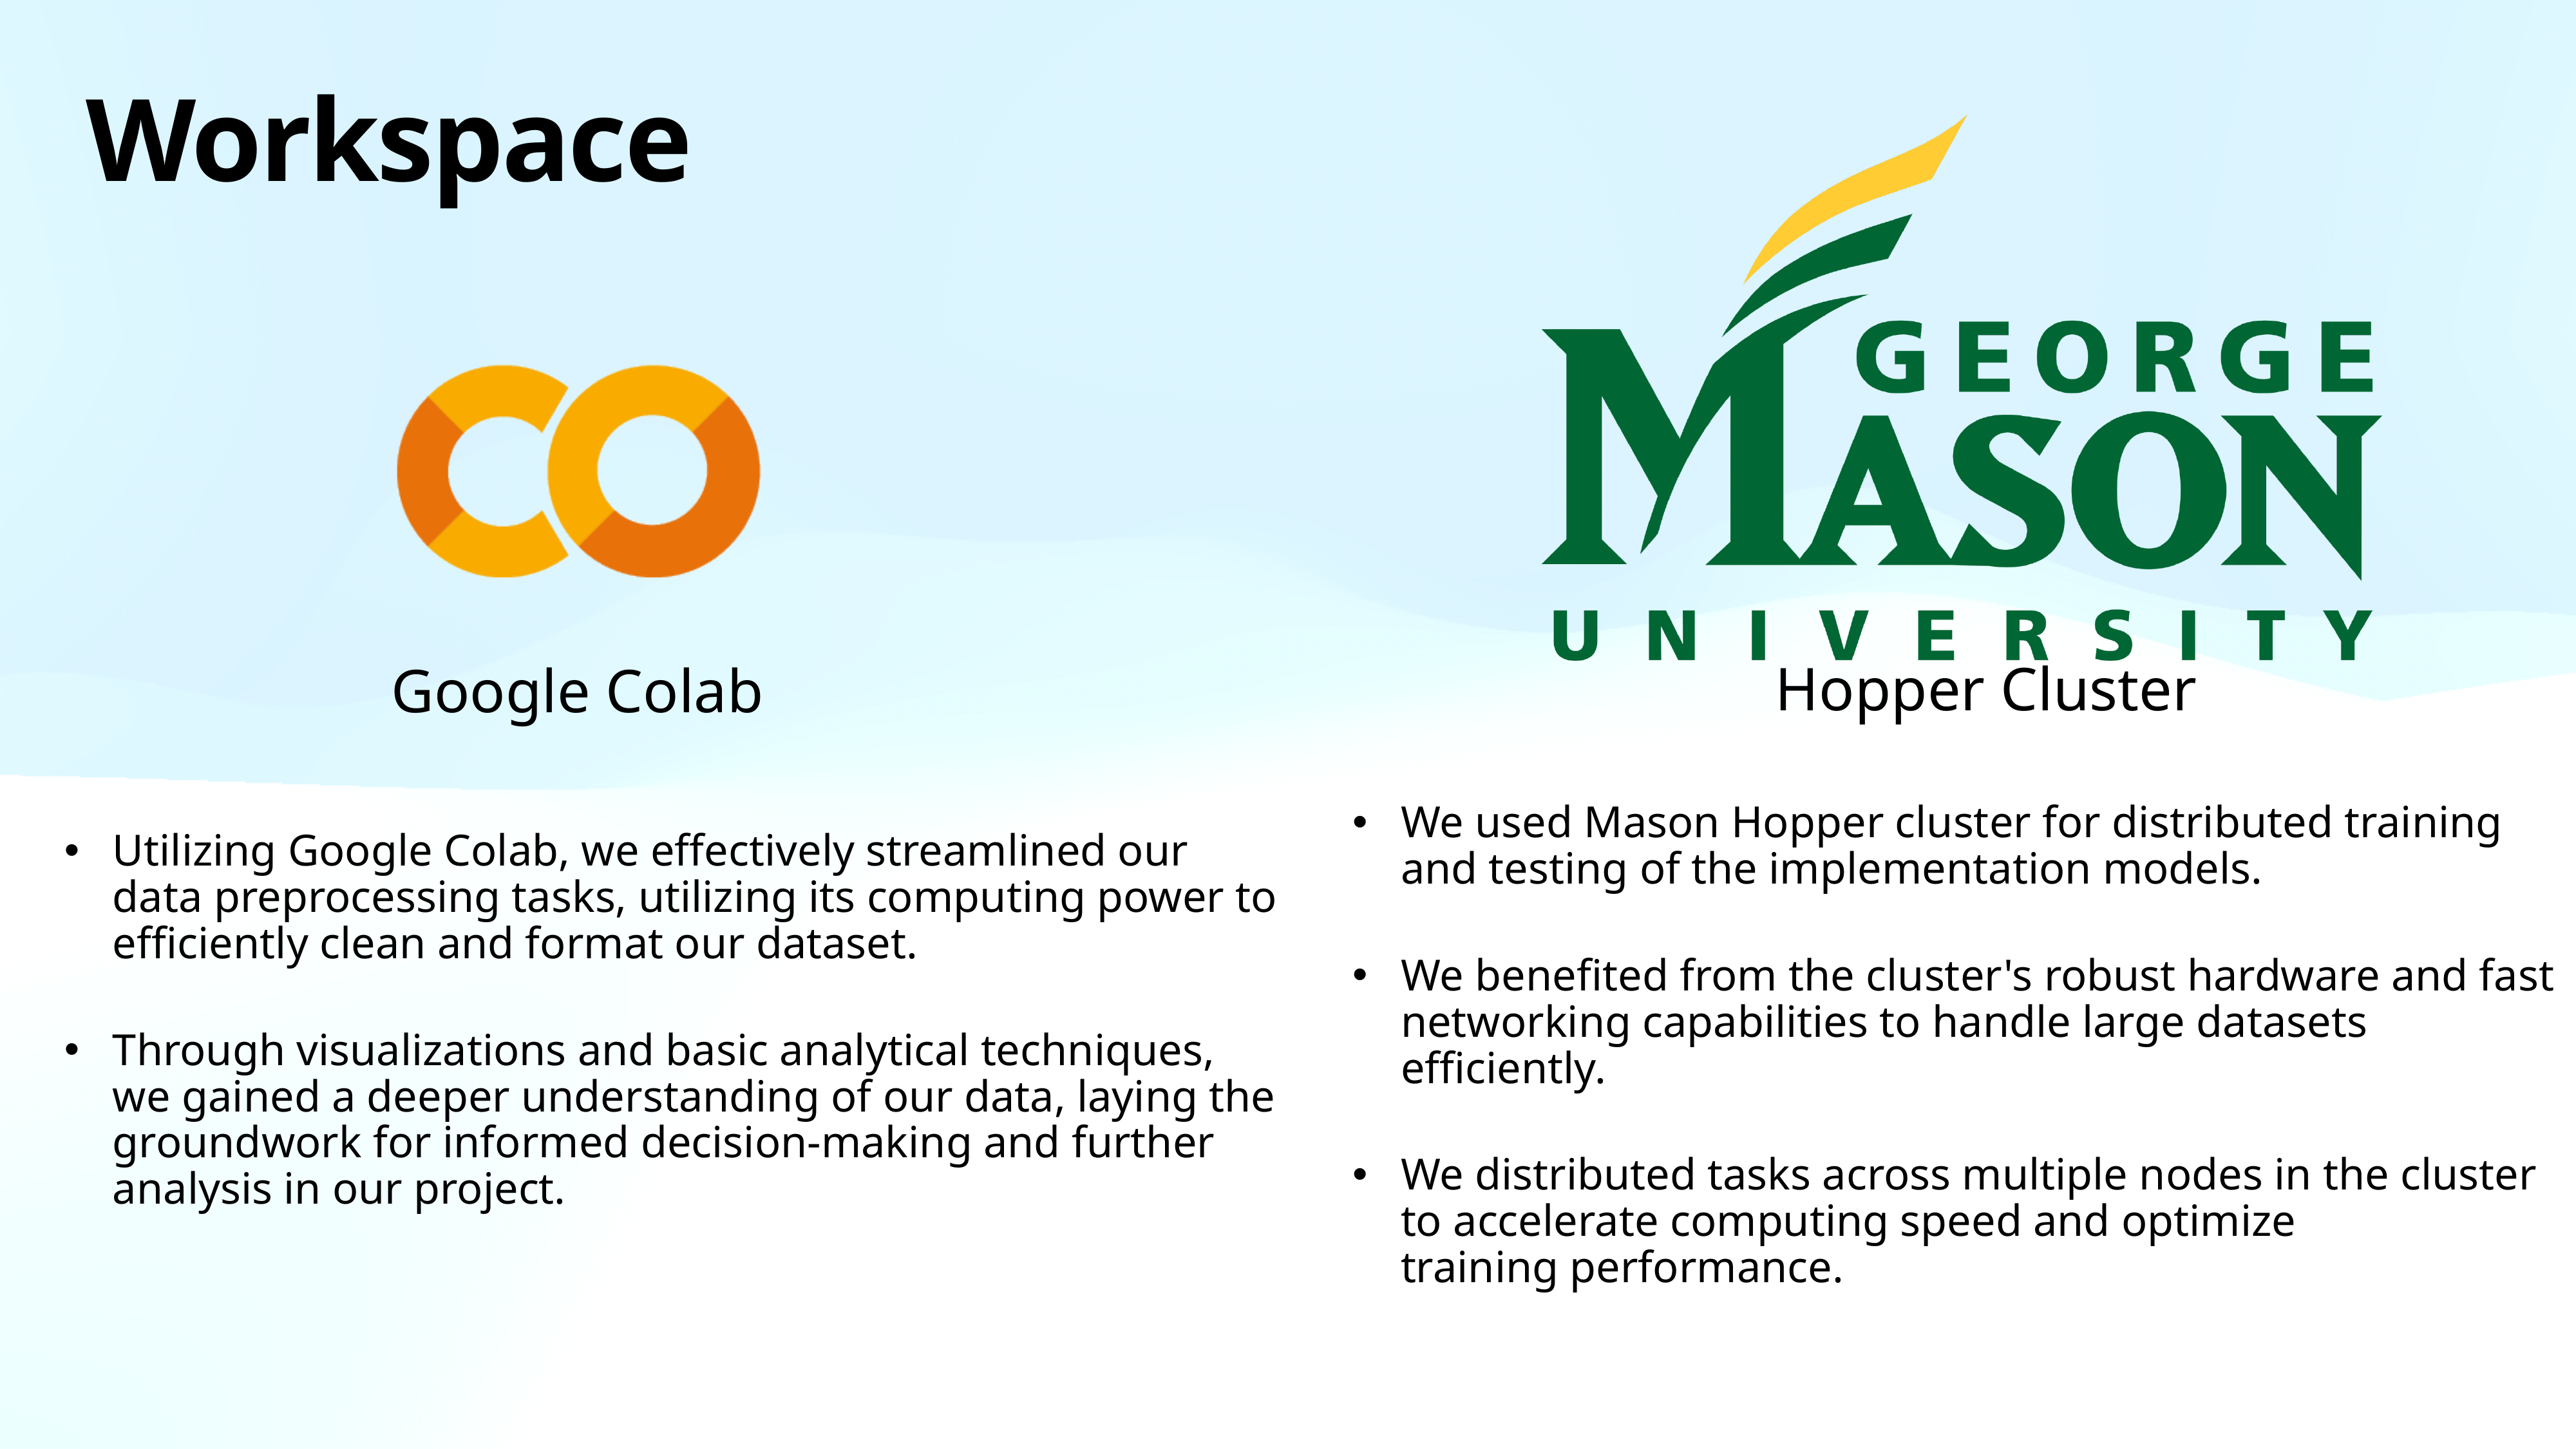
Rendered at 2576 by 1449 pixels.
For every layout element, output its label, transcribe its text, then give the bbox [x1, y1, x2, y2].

text_box We used Mason Hopper cluster for distributed training and testing of the implementation models. We benefited from the cluster's robust hardware and fast networking capabilities to handle large datasets efficiently. We distributed tasks across multiple nodes in the cluster to accelerate computing speed and optimize training performance. [1347, 795, 2576, 1298]
text_box Hopper Cluster [1770, 661, 2242, 729]
title Workspace [80, 88, 2402, 241]
text_box Google Colab [386, 681, 770, 731]
picture [0, 0, 2576, 1449]
text_box Utilizing Google Colab, we effectively streamlined our data preprocessing tasks, utilizing its computing power to efficiently clean and format our dataset. Through visualizations and basic analytical techniques, we gained a deeper understanding of our data, laying the groundwork for informed decision-making and further analysis in our project. [59, 823, 1288, 1219]
